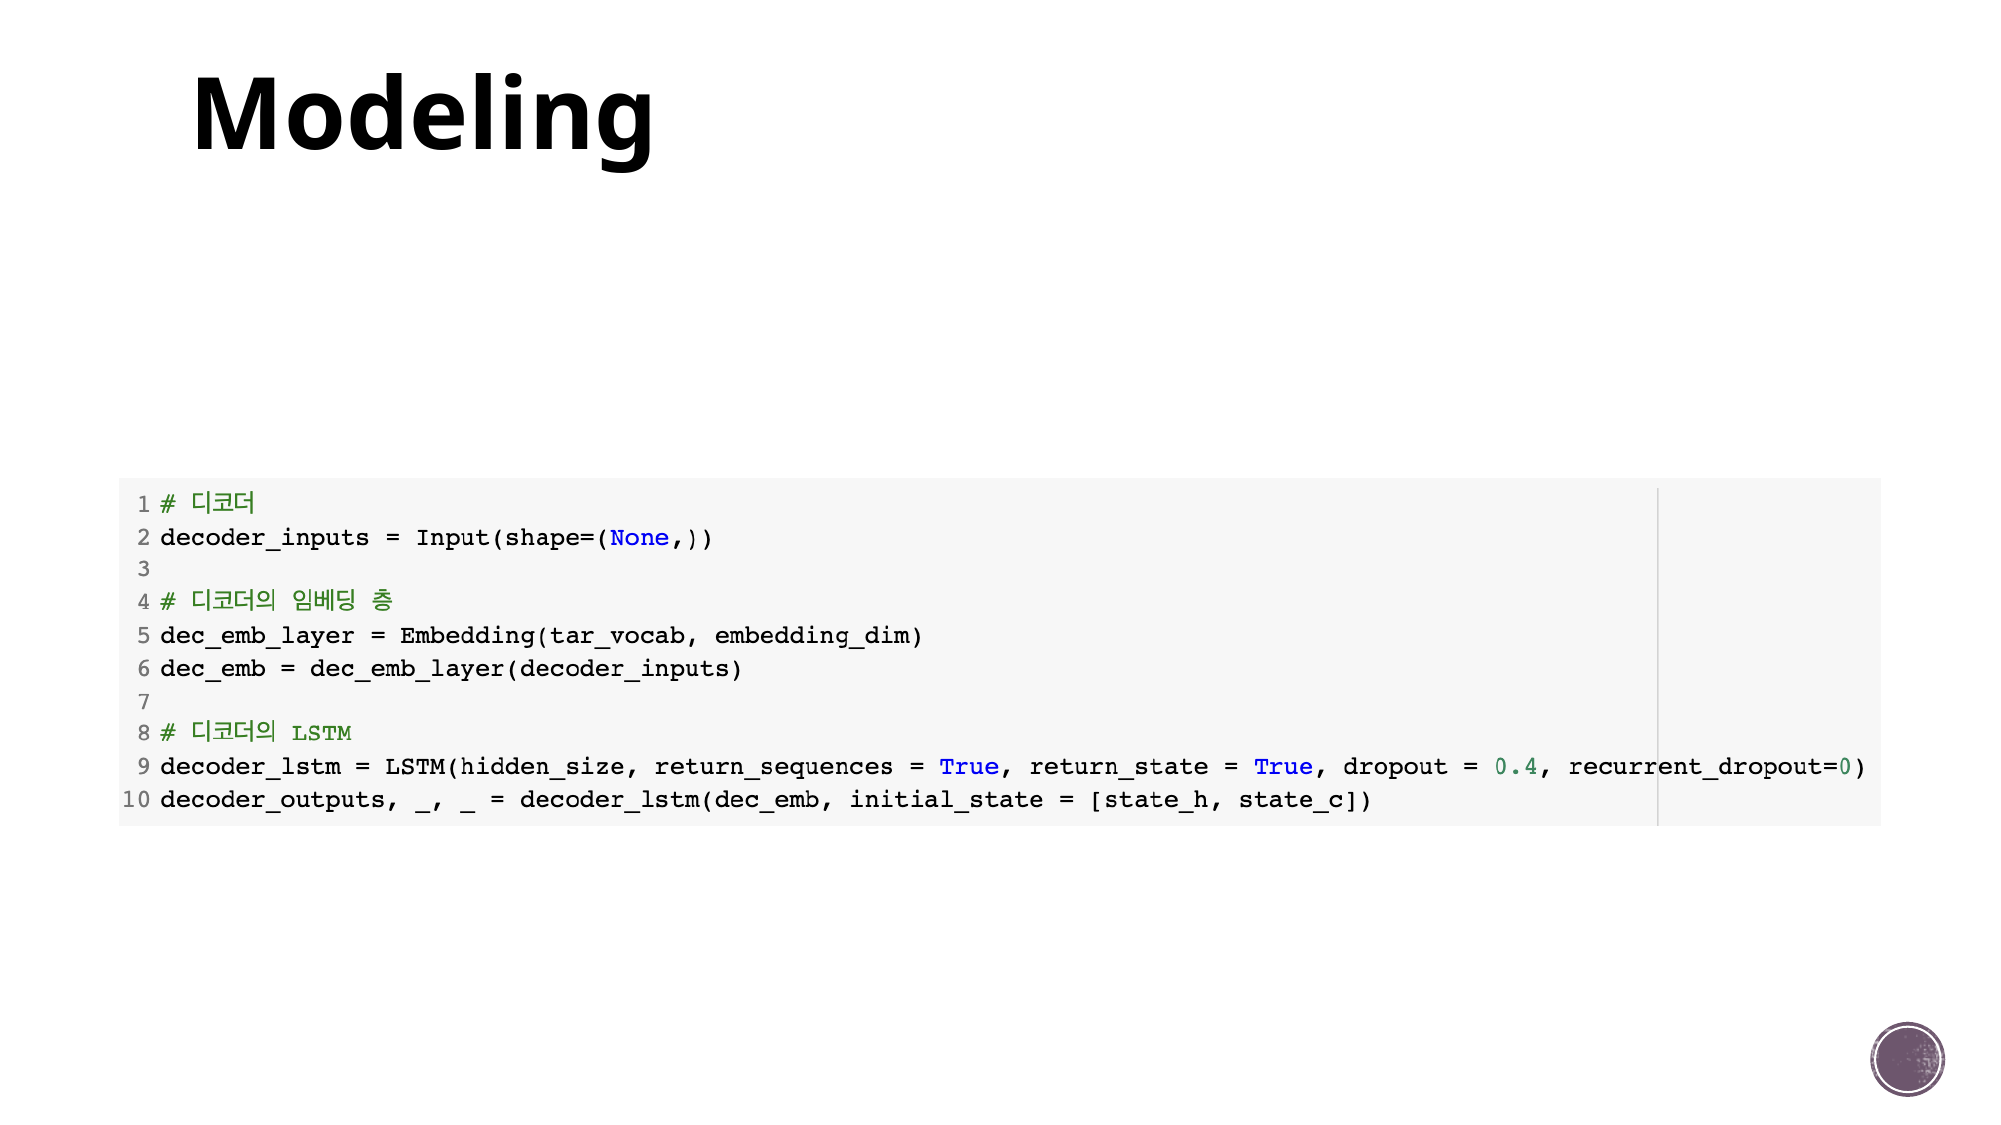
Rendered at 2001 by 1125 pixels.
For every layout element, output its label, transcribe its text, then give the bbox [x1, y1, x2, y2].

title Modeling [174, 0, 1825, 234]
picture [119, 479, 1881, 825]
